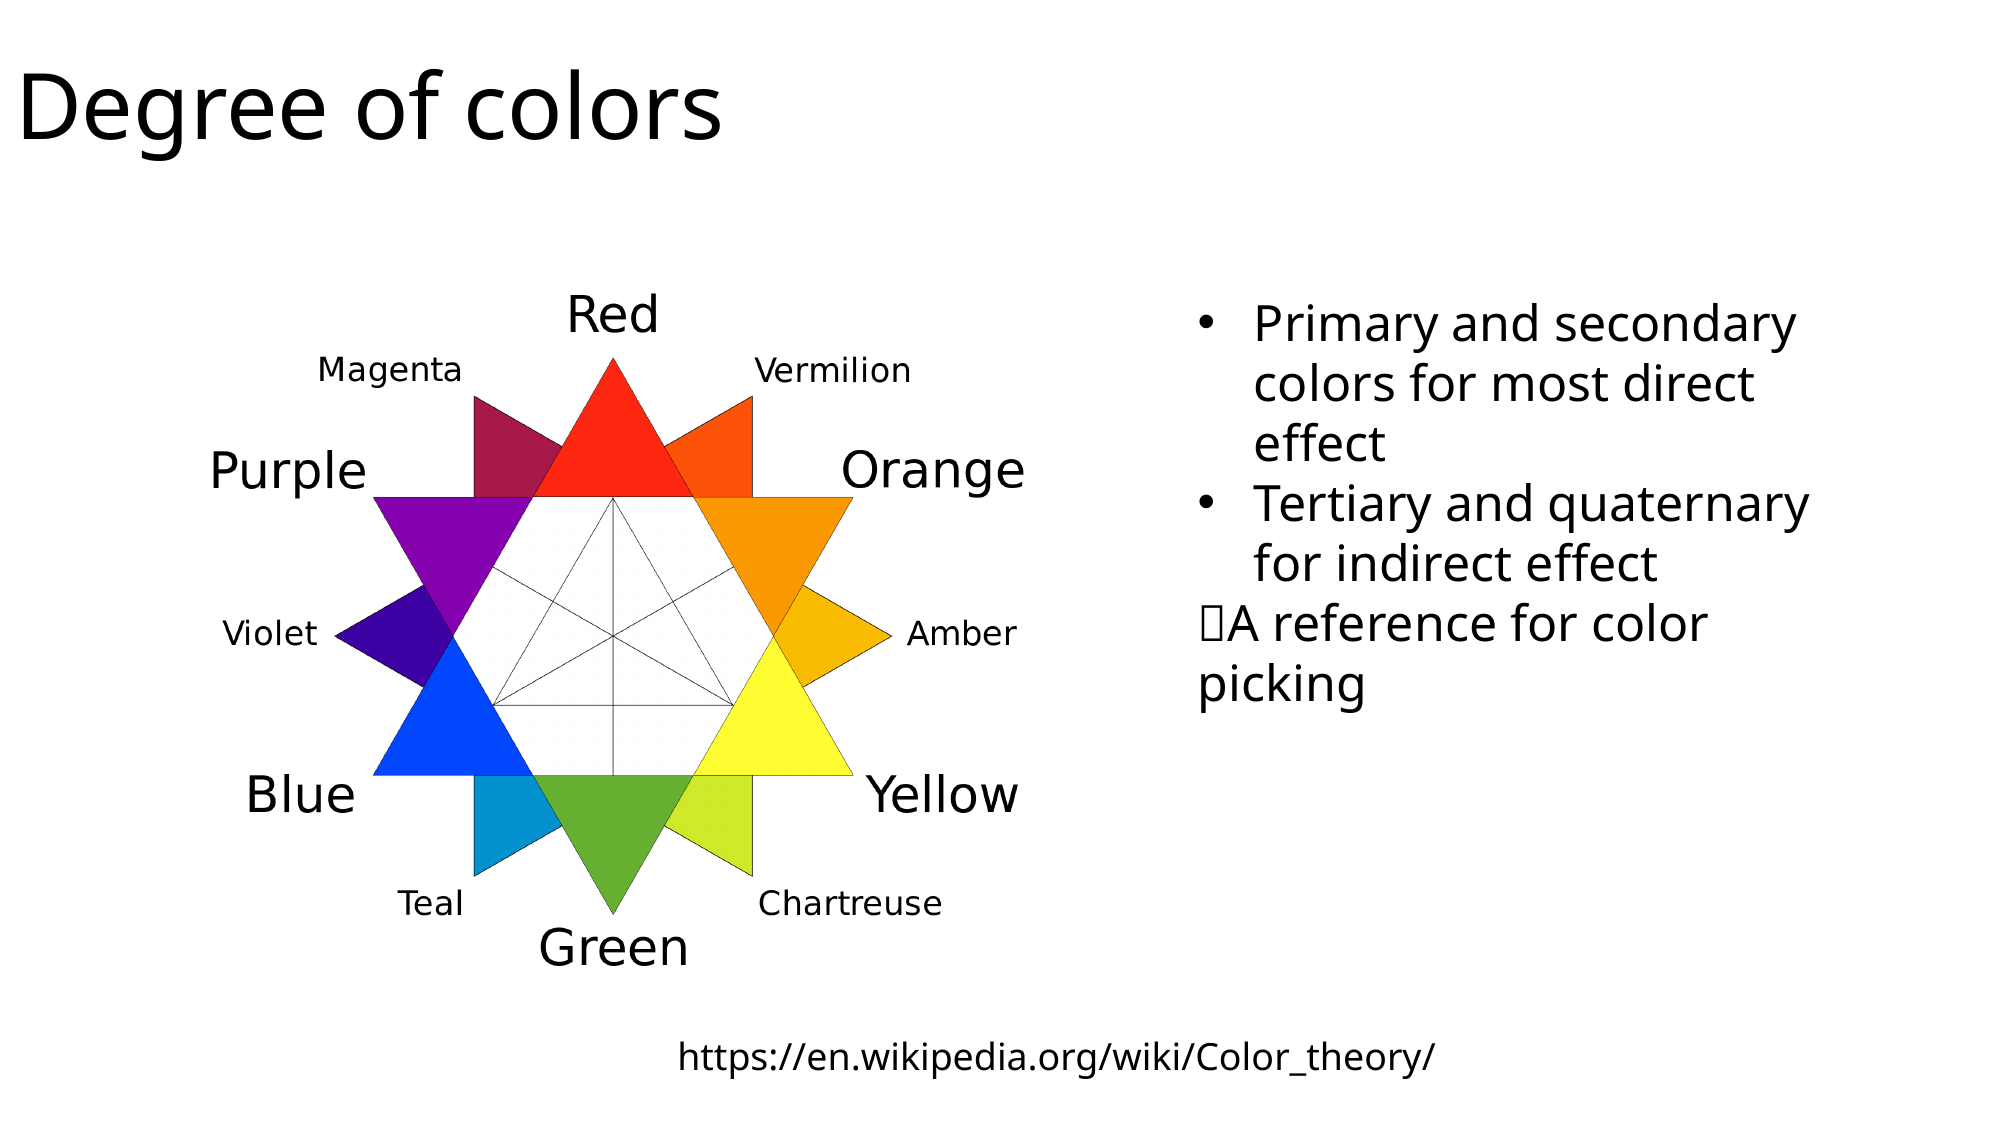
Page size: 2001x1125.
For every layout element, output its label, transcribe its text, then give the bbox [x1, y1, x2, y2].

text_box Primary and secondary colors for most direct effect Tertiary and quaternary for indirect effect A reference for color picking [1182, 284, 1894, 719]
text_box https://en.wikipedia.org/wiki/Color_theory/ [662, 1025, 1452, 1085]
picture [194, 218, 1032, 1055]
title Degree of colors [0, 1, 1805, 219]
